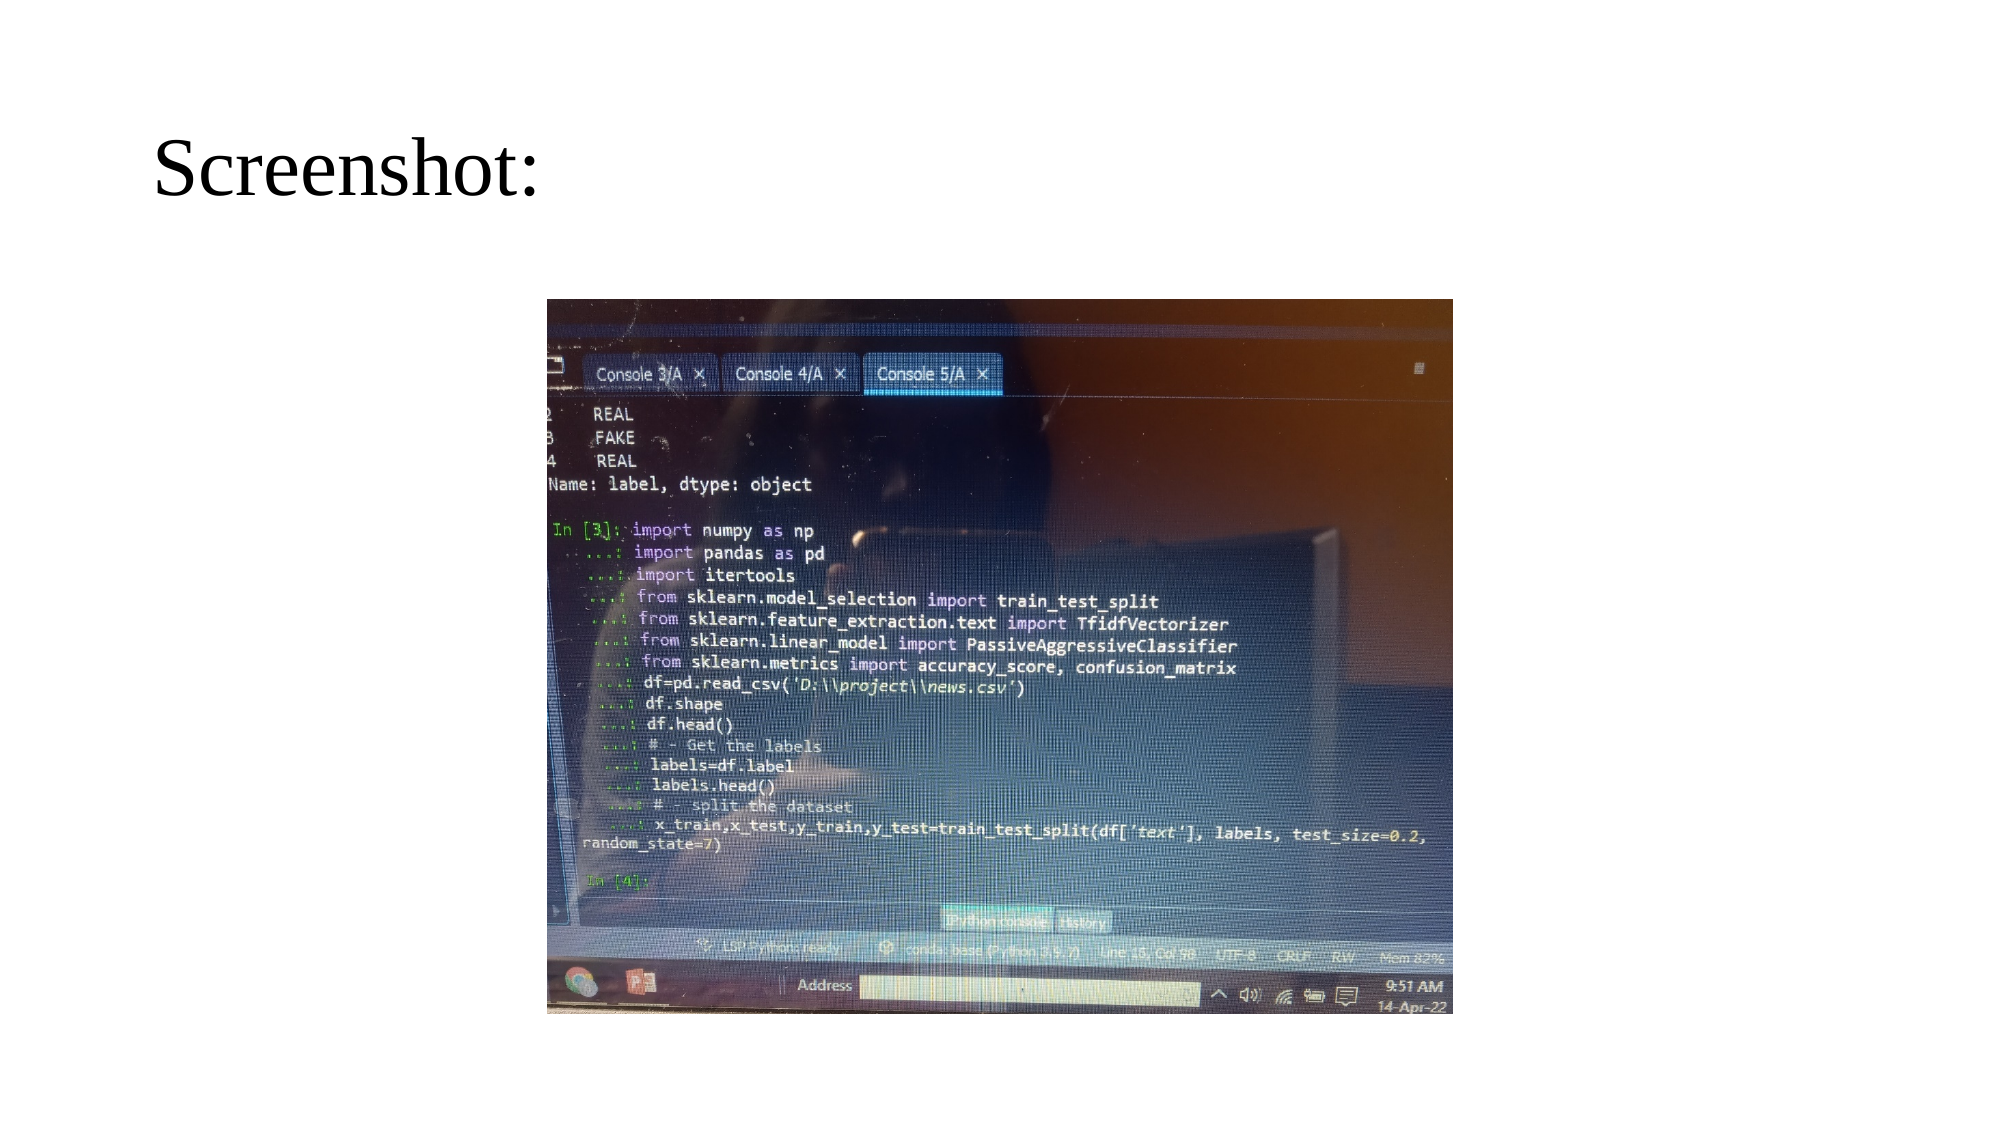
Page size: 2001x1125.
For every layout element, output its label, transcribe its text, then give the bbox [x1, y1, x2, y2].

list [547, 299, 1453, 1014]
title Screenshot: [137, 59, 1863, 278]
